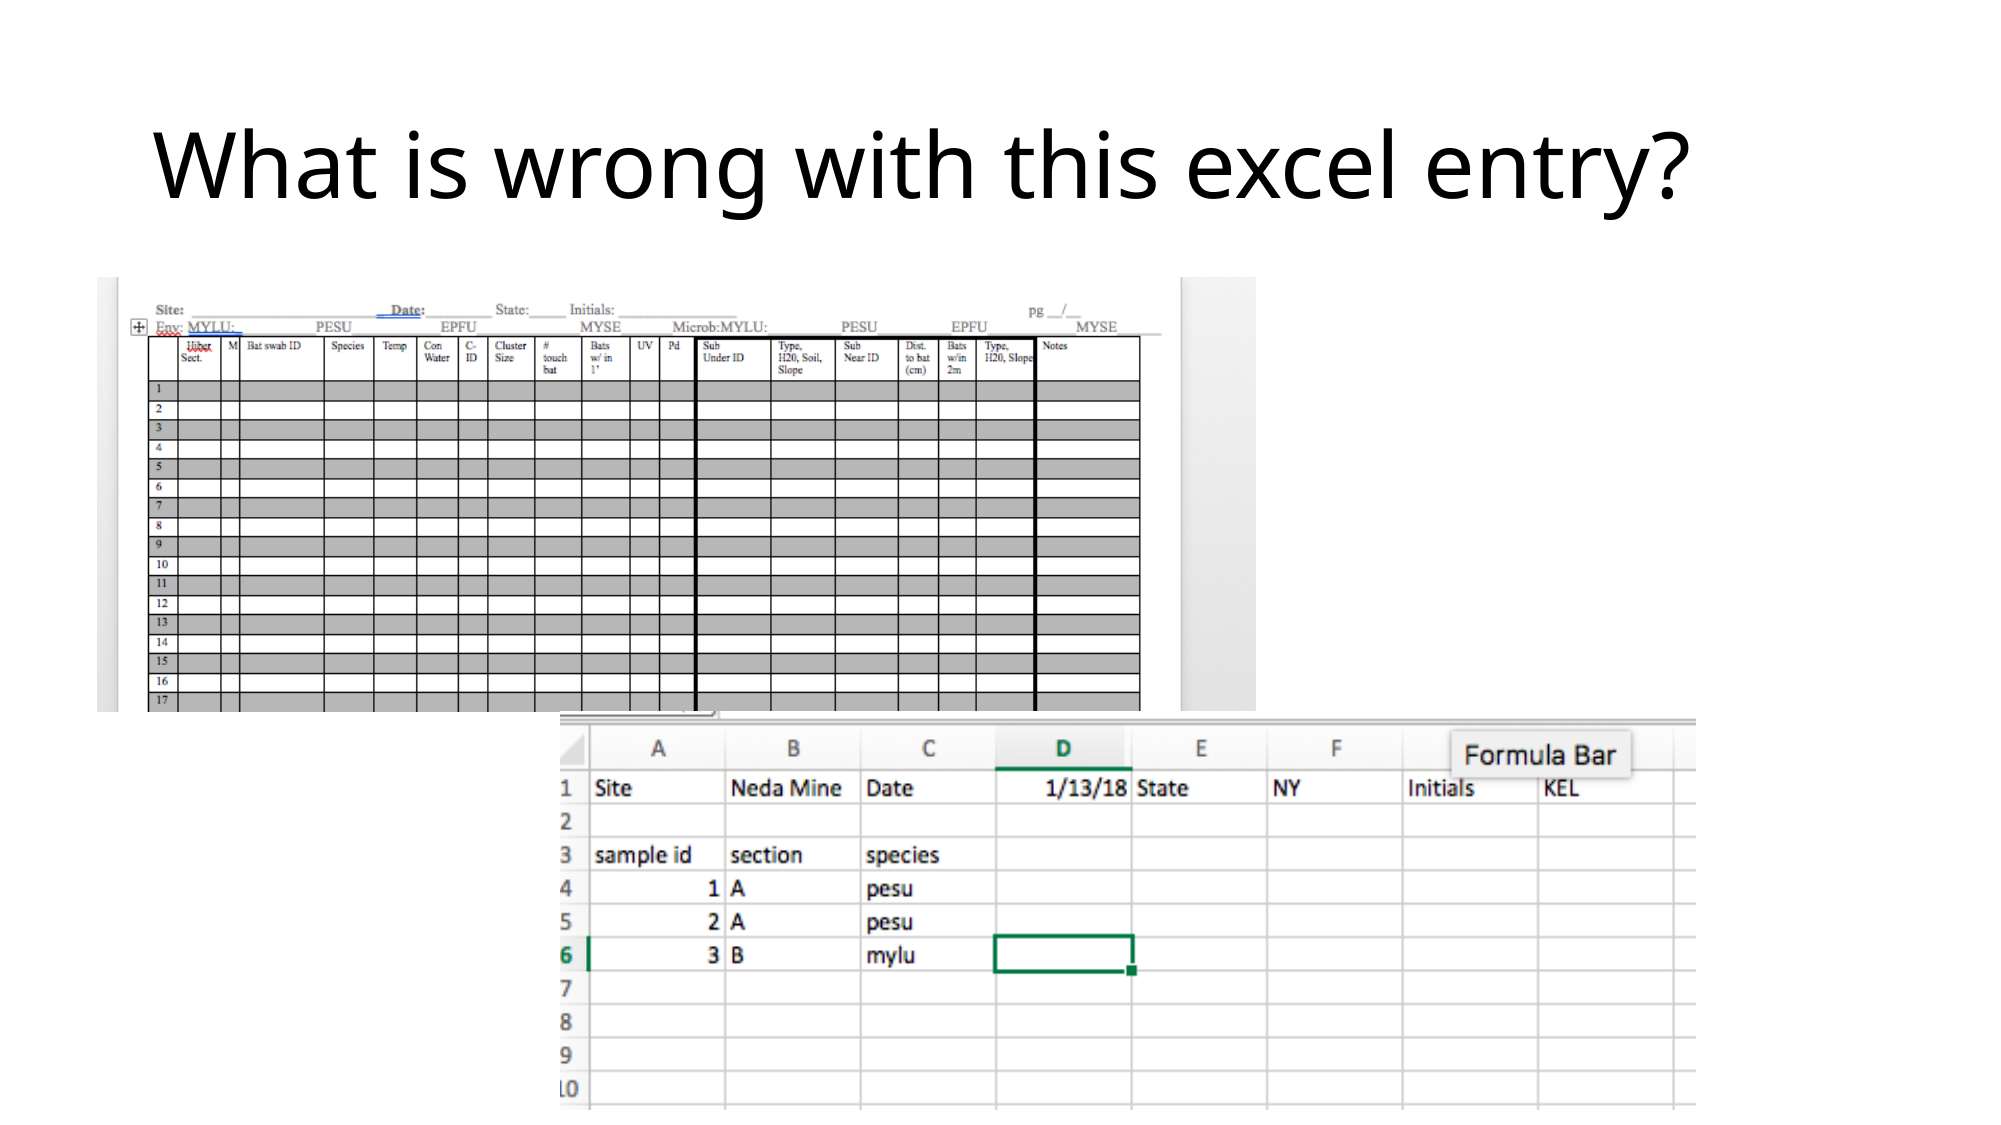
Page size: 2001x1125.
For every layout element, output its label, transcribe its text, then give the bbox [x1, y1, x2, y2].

title What is wrong with this excel entry? [137, 59, 1863, 278]
picture [97, 277, 1696, 1110]
